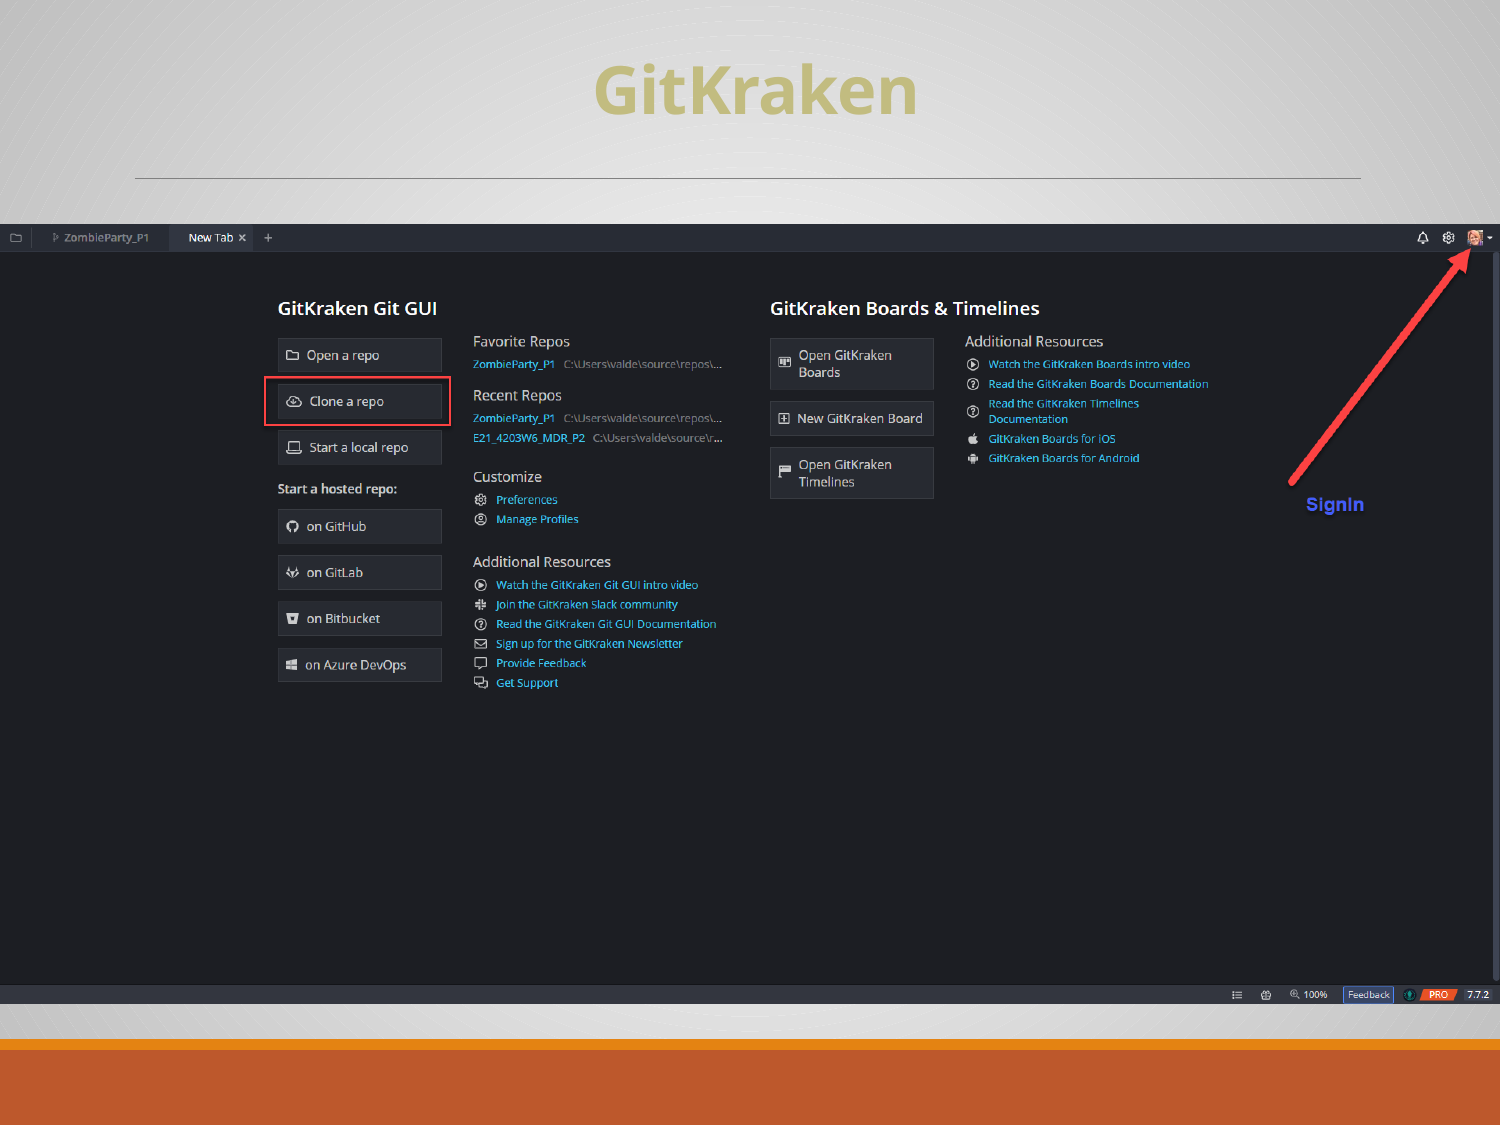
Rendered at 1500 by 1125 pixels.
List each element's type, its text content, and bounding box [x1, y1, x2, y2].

picture [0, 224, 1500, 1005]
title GitKraken [12, 37, 1500, 137]
